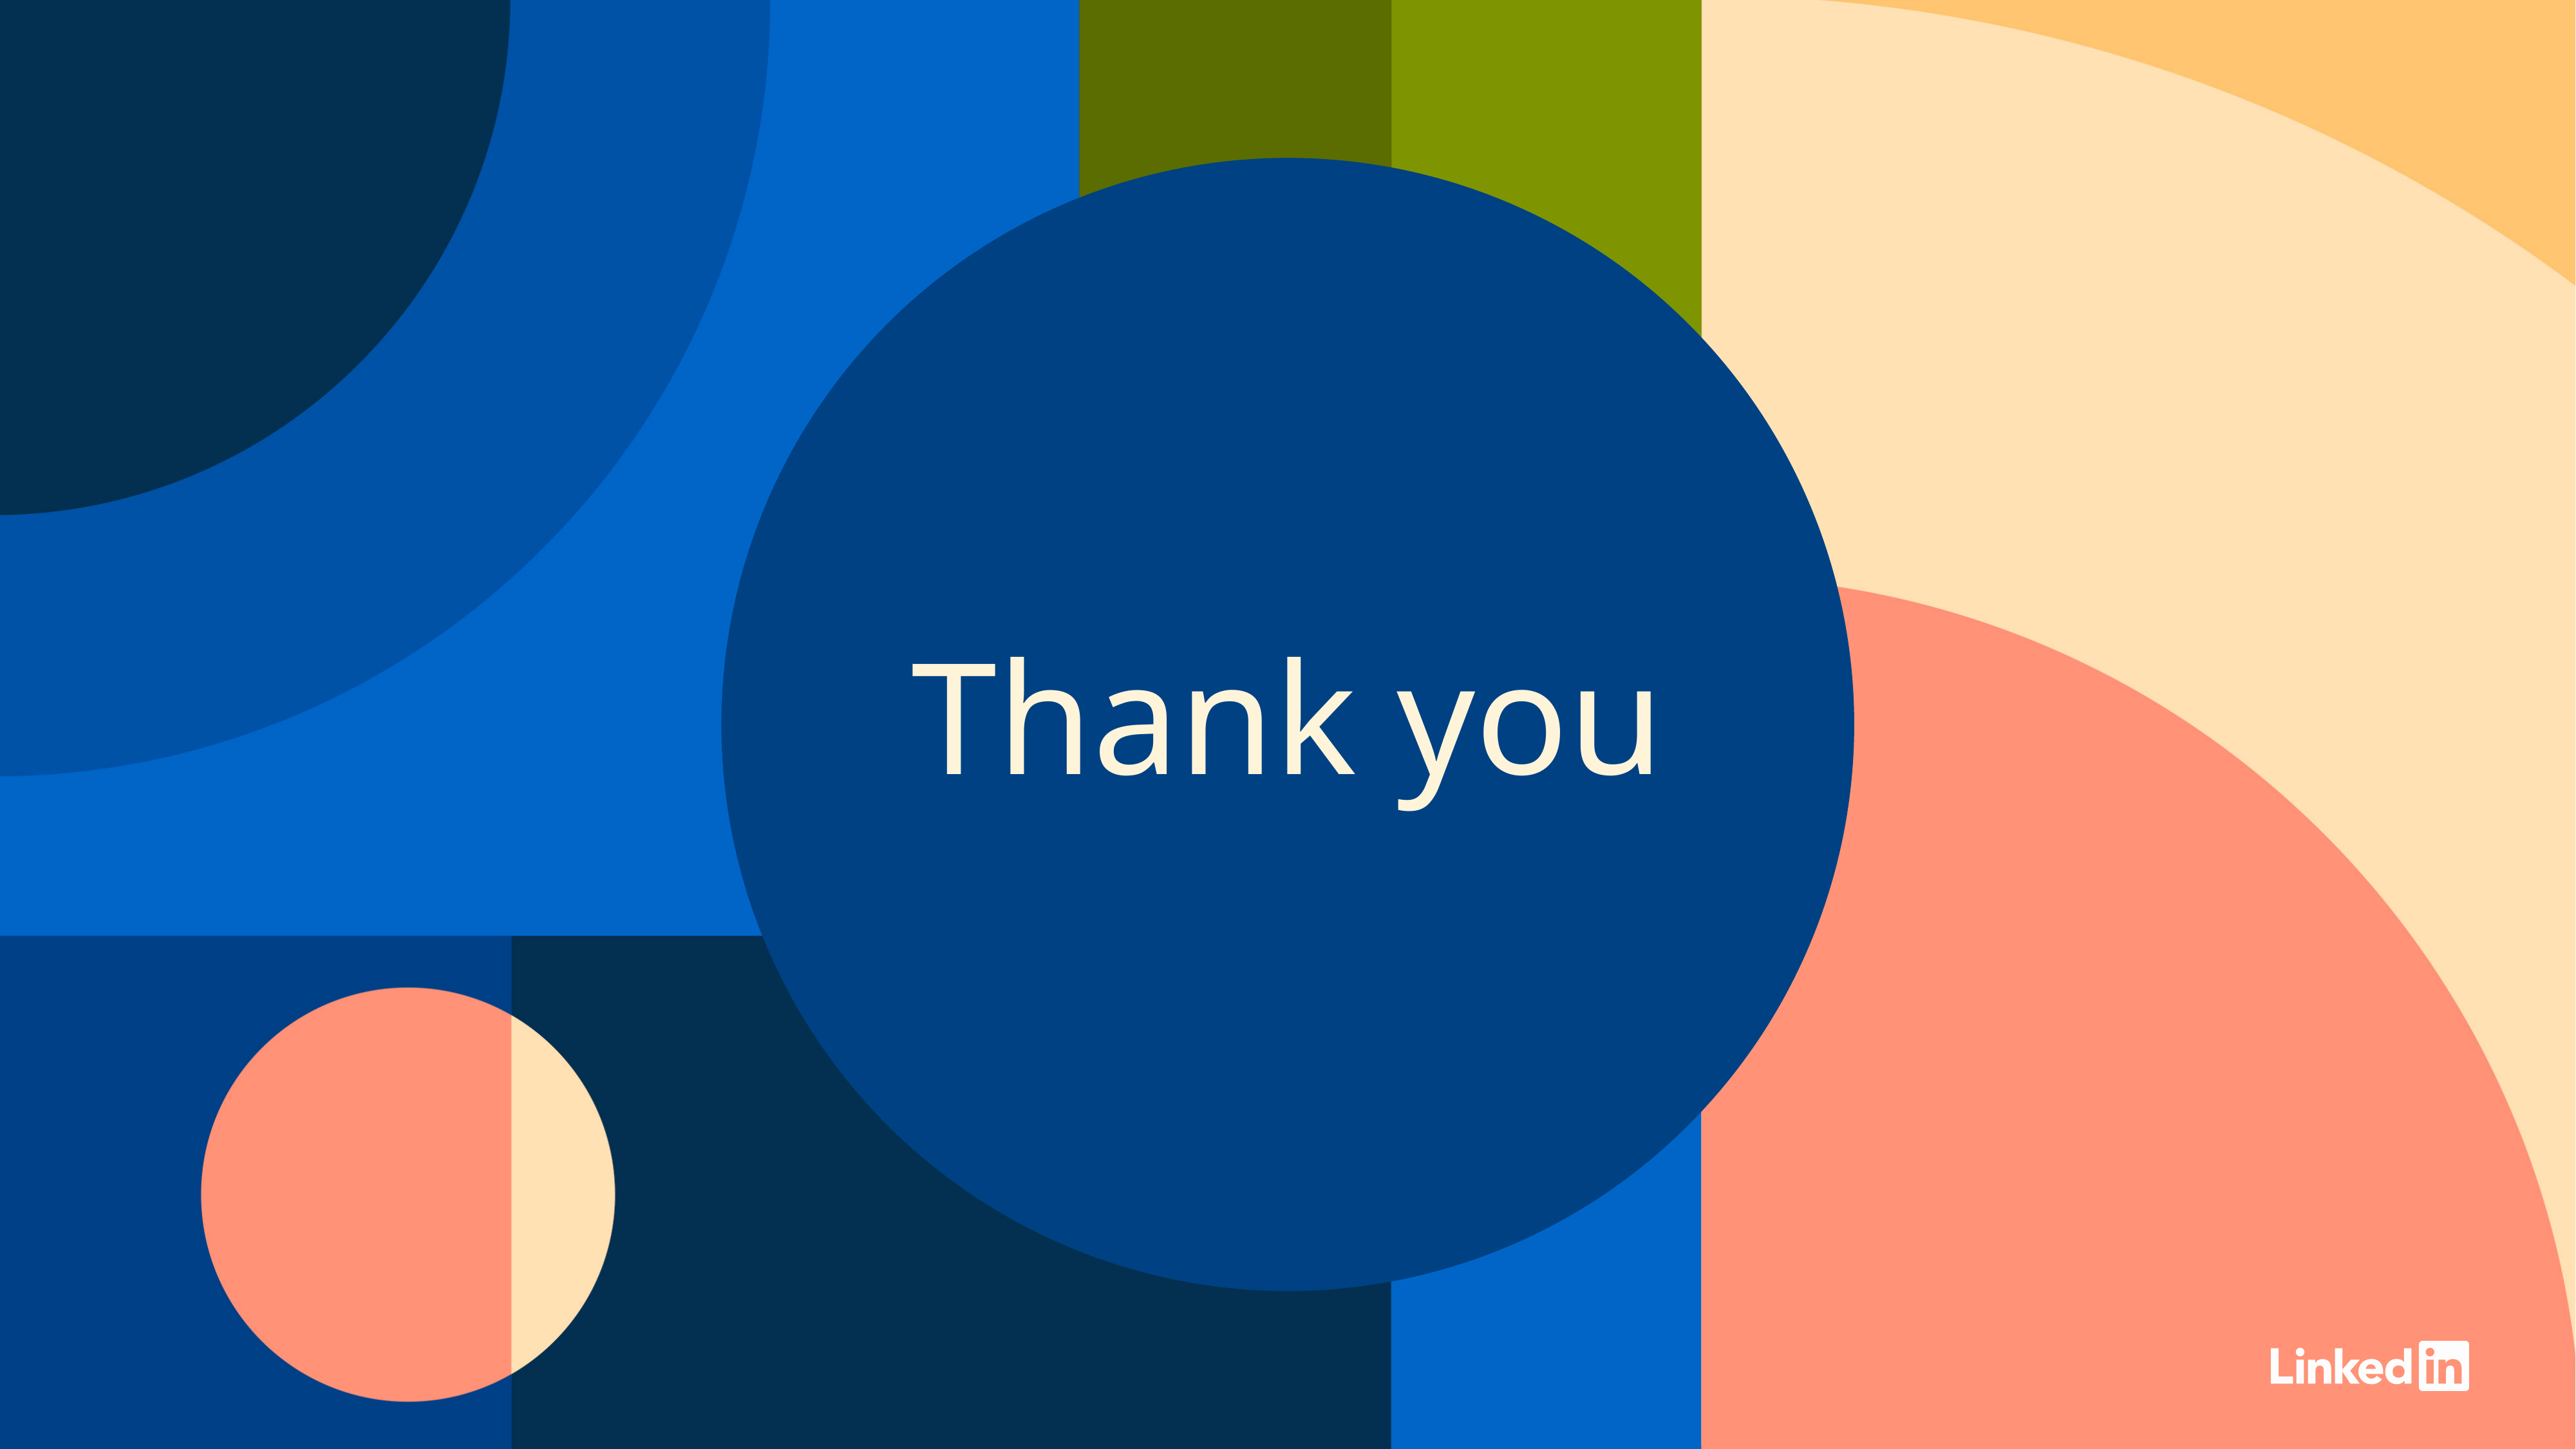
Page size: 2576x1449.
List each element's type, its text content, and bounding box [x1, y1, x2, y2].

title Thank you [892, 552, 1684, 897]
picture [0, 0, 2576, 1449]
